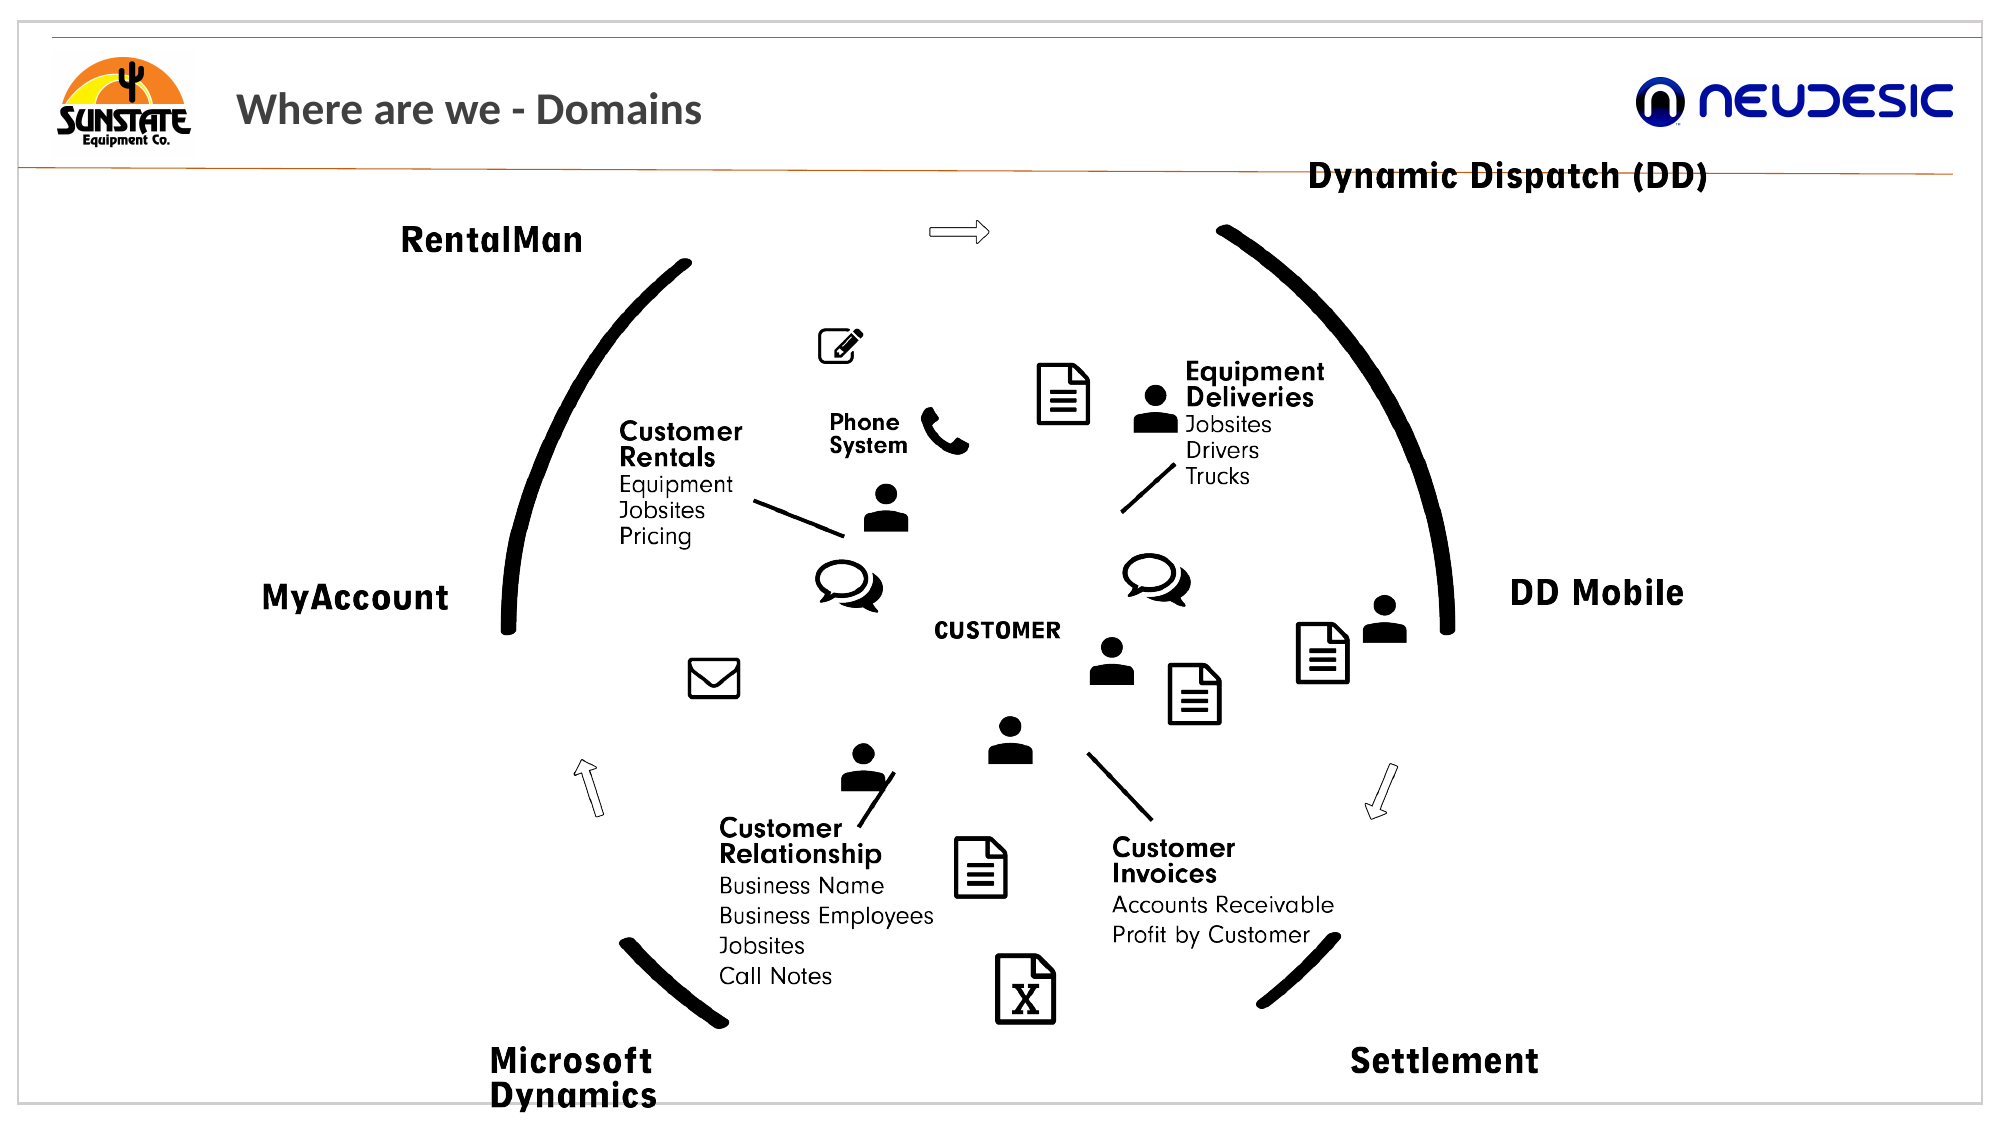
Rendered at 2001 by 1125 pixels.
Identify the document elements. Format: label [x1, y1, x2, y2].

picture [52, 50, 195, 157]
text_box [1708, 167, 1953, 175]
picture [1636, 77, 1953, 127]
text_box [18, 167, 260, 175]
picture [260, 155, 1708, 1117]
text_box [17, 20, 1983, 1105]
